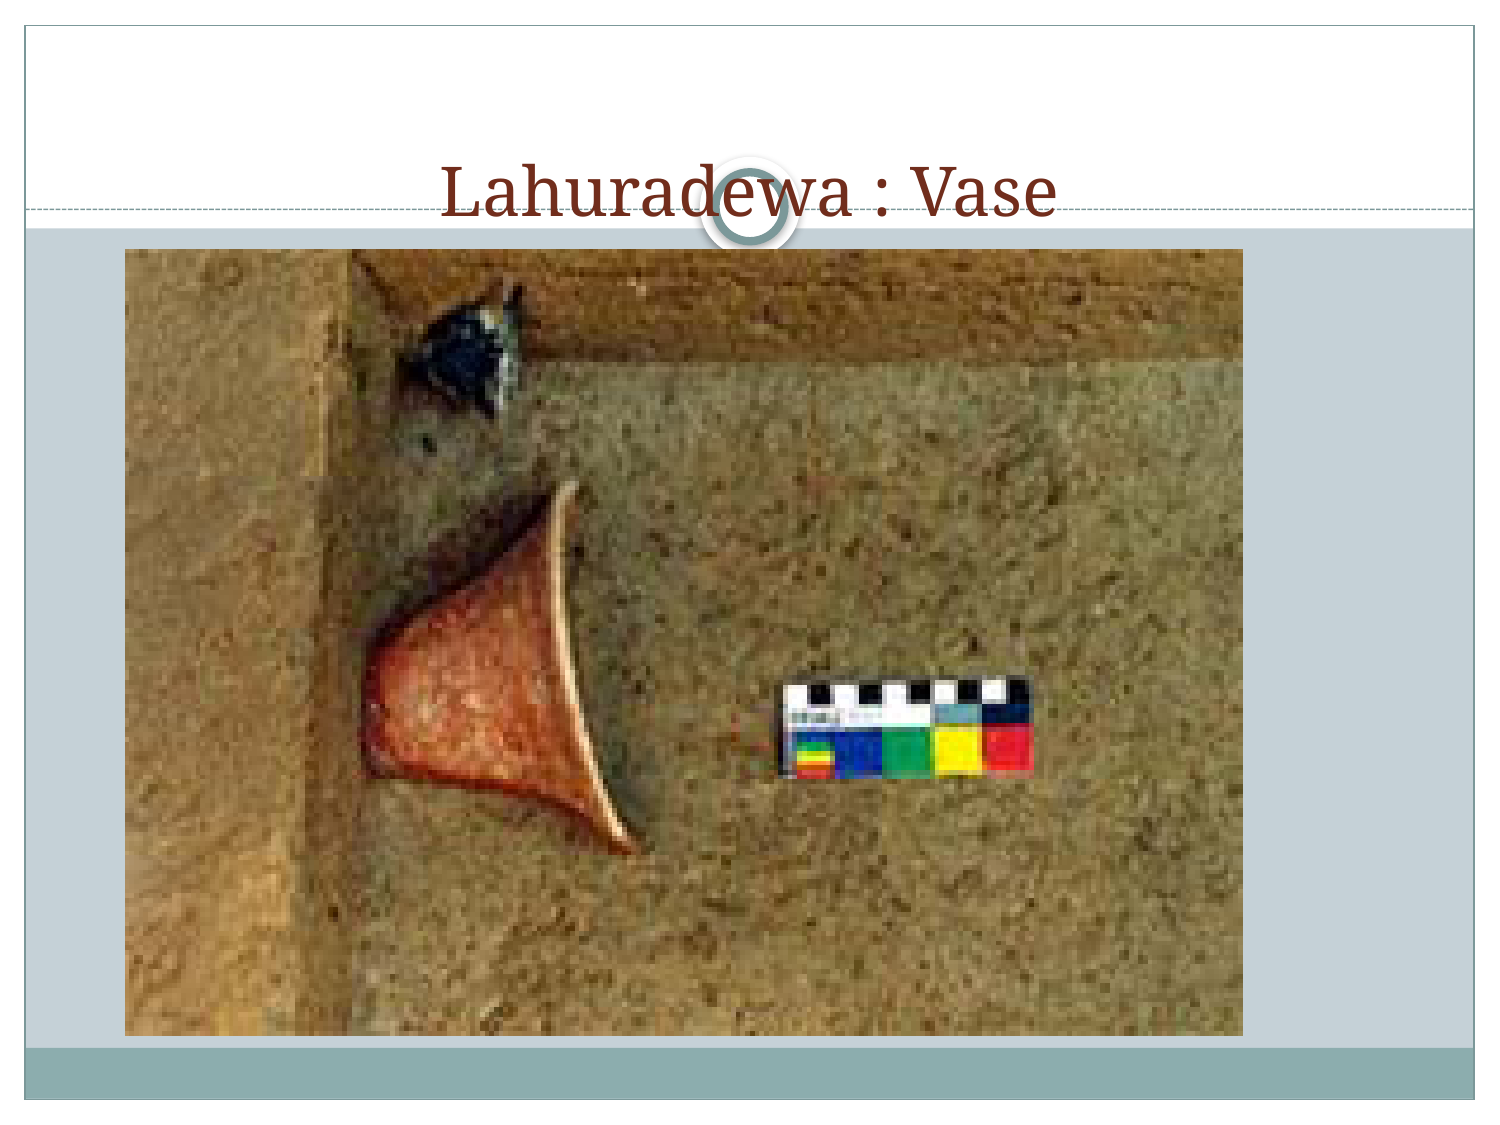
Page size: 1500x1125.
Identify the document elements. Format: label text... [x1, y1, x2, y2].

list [124, 249, 1243, 1037]
title Lahuradewa : Vase [75, 62, 1425, 238]
